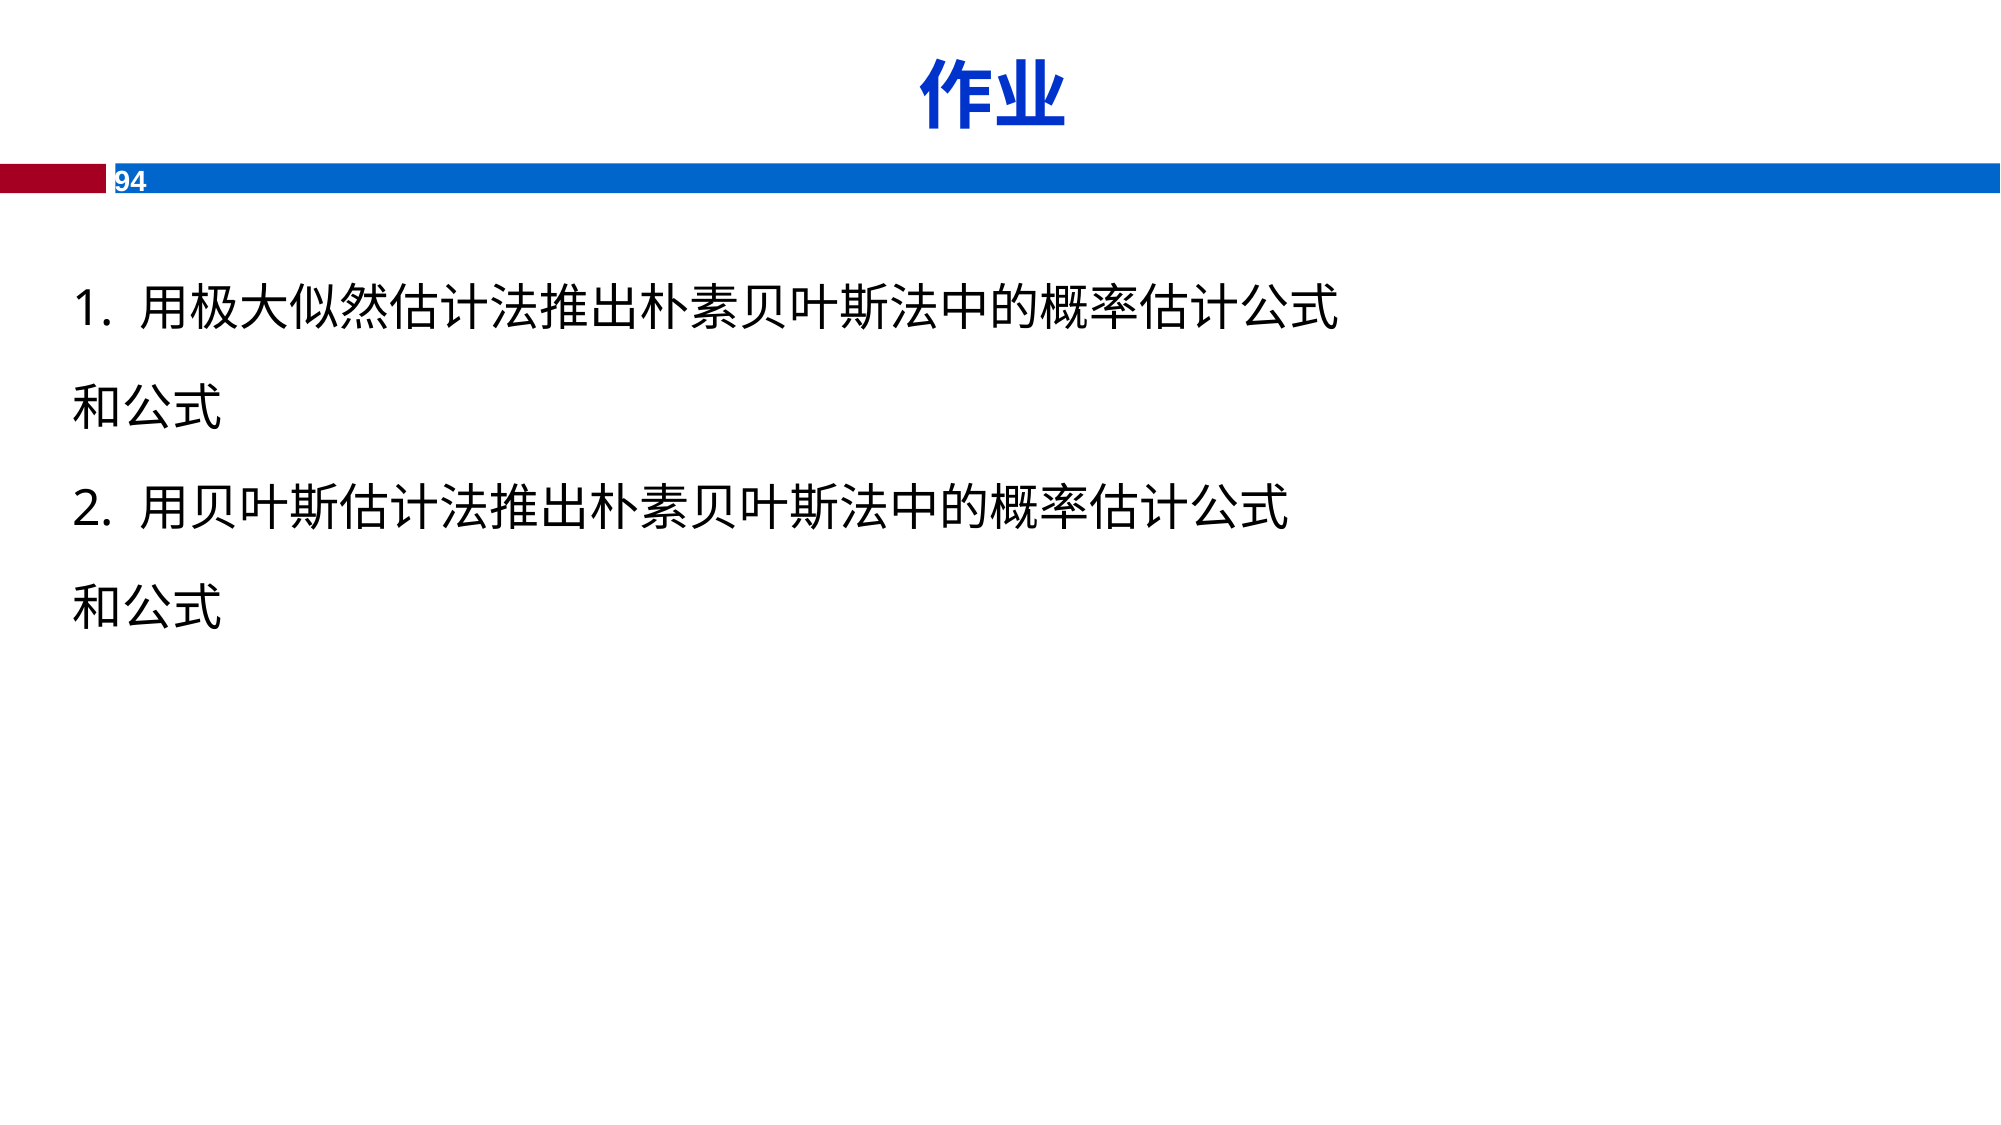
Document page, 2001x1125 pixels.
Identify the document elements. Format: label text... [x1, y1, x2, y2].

title 作业 [48, 36, 1939, 148]
